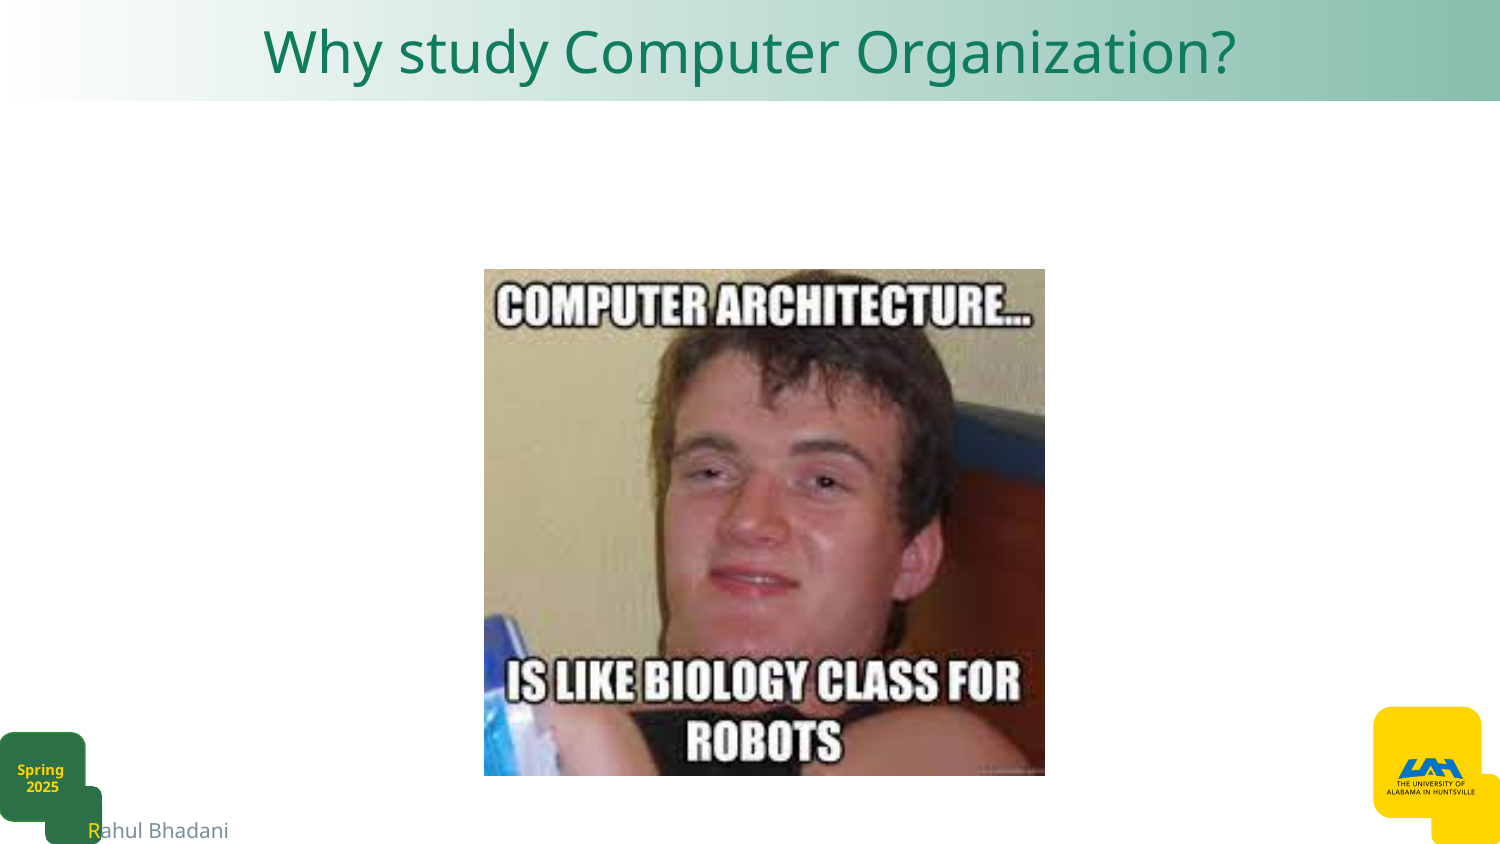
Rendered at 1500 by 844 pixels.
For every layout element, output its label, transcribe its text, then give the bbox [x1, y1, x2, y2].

title Why study Computer Organization? [0, 0, 1500, 101]
picture [484, 269, 1046, 776]
picture [1386, 758, 1475, 795]
